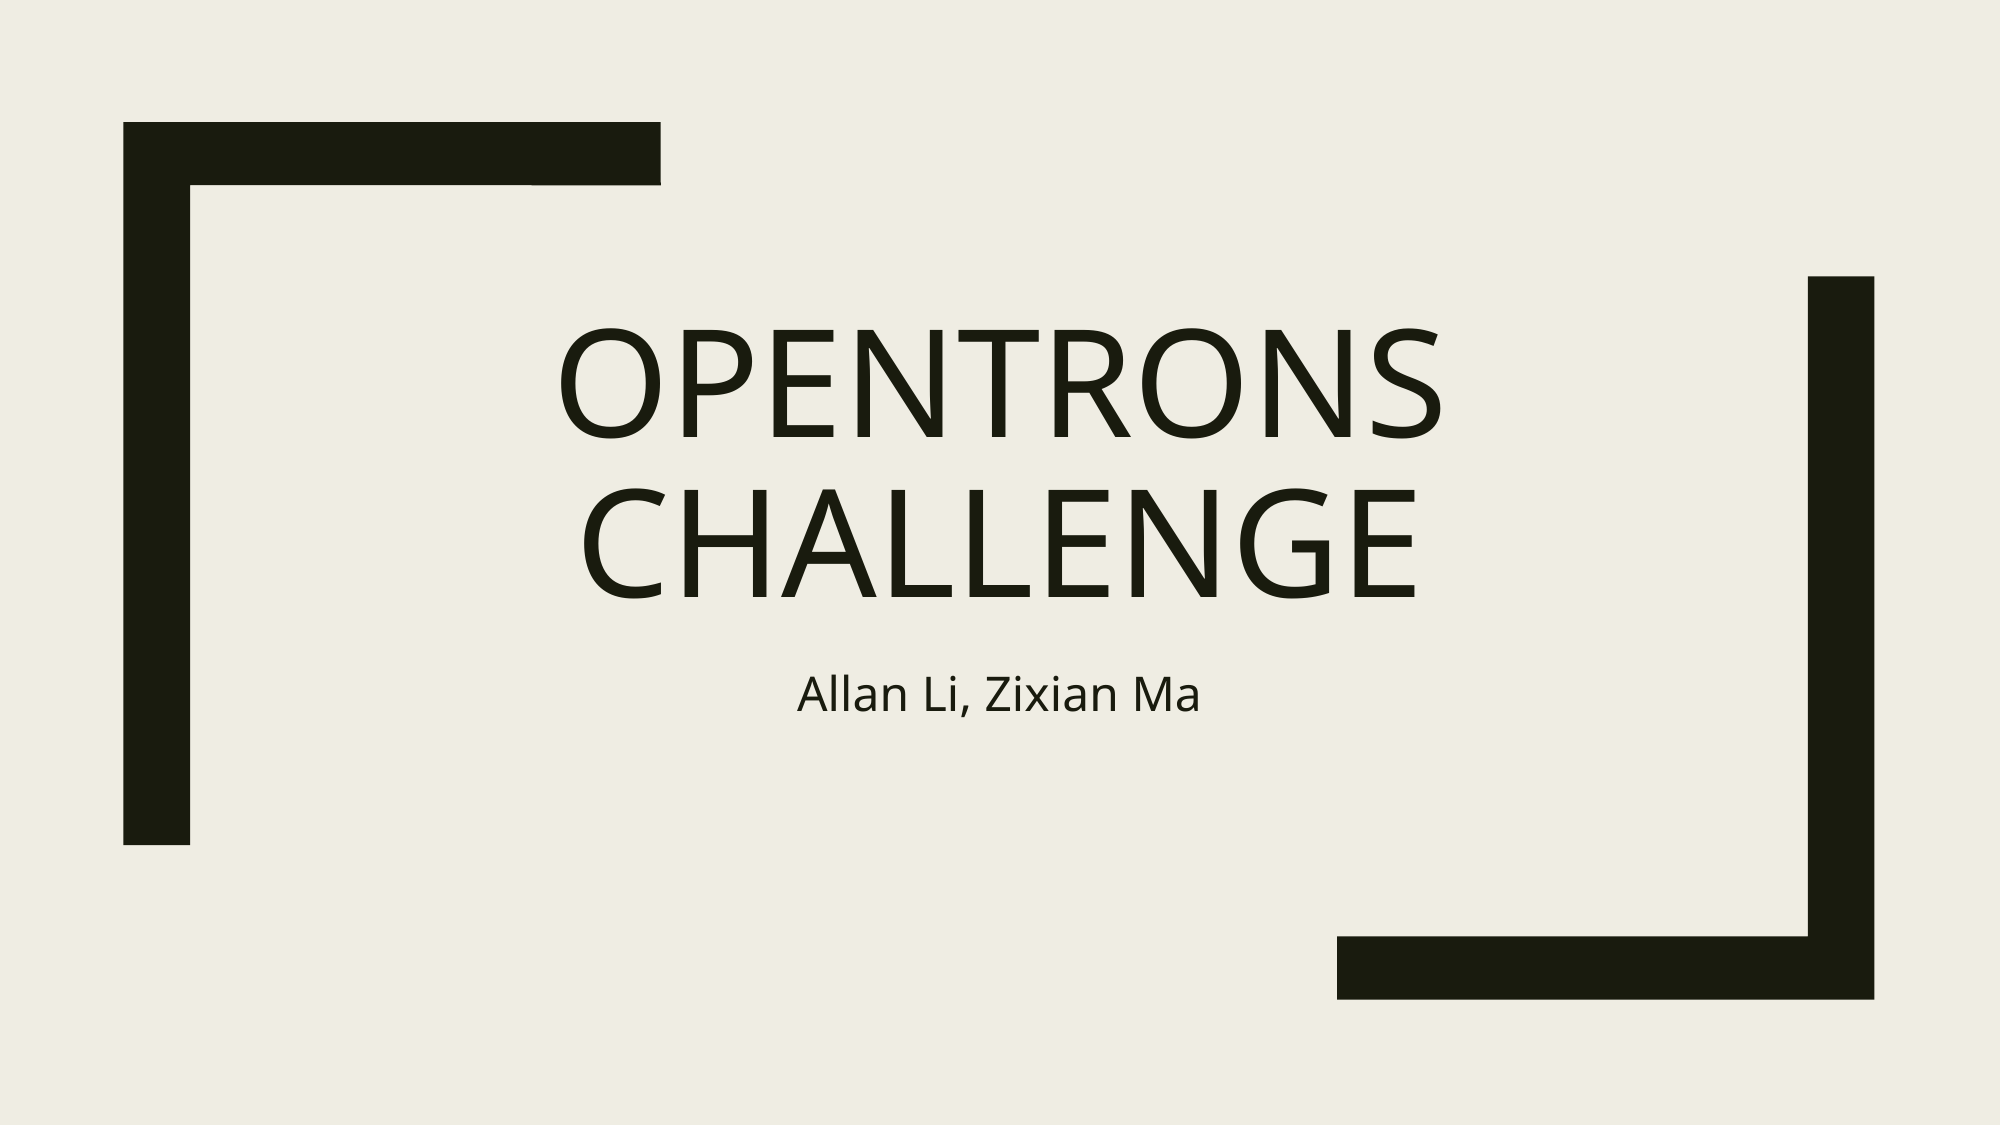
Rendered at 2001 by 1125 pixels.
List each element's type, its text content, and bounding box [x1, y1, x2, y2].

subtitle Allan Li, Zixian Ma [439, 649, 1561, 828]
title Opentrons challenge [314, 293, 1686, 638]
